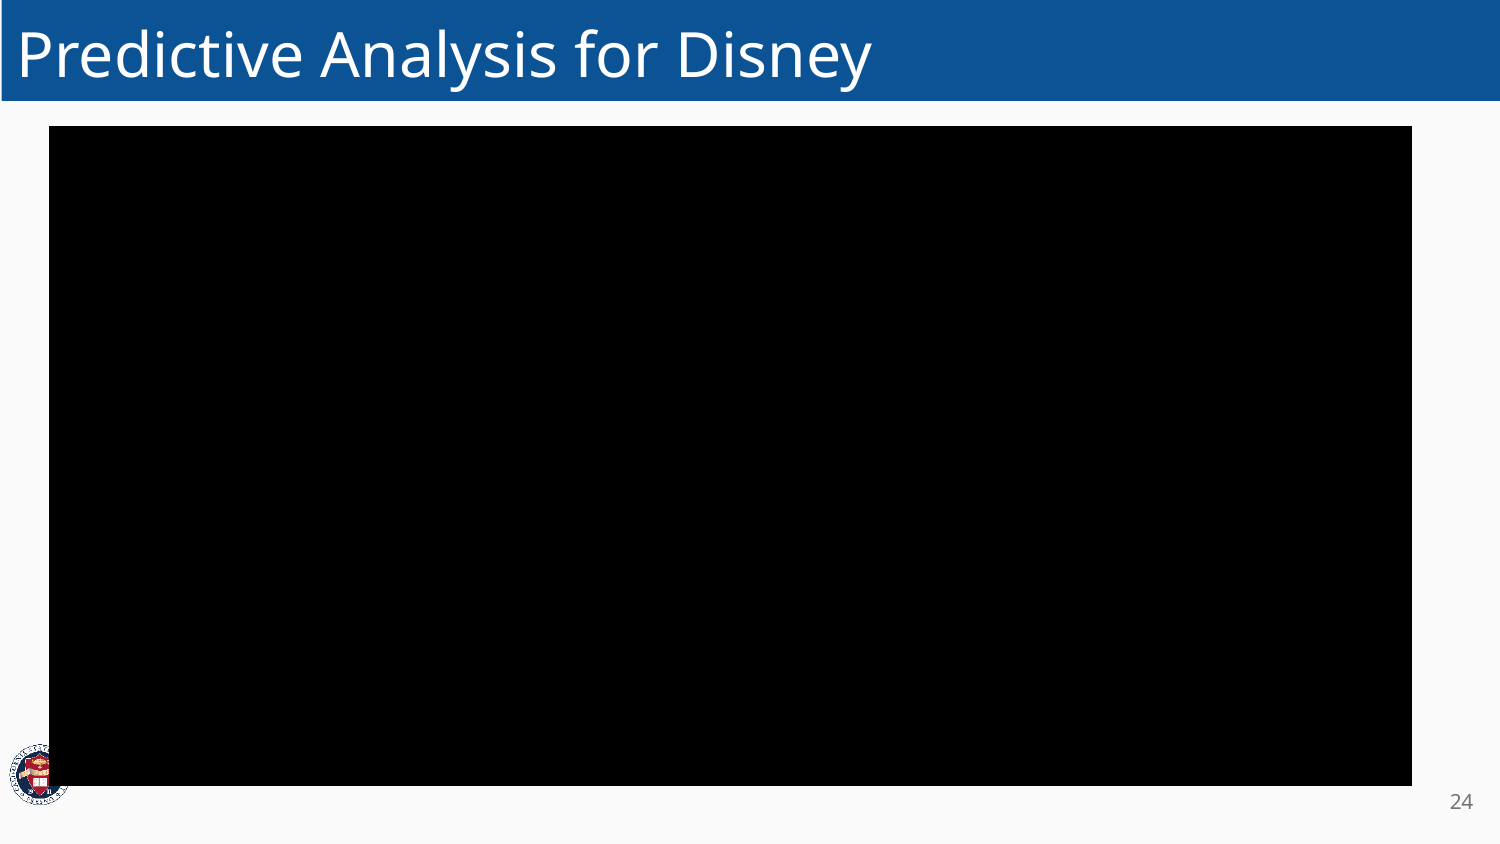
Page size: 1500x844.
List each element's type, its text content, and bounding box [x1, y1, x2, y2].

slide_number ‹#› [1398, 770, 1489, 835]
text_box Predictive Analysis for Disney [1, 0, 1500, 101]
picture [9, 125, 1412, 805]
